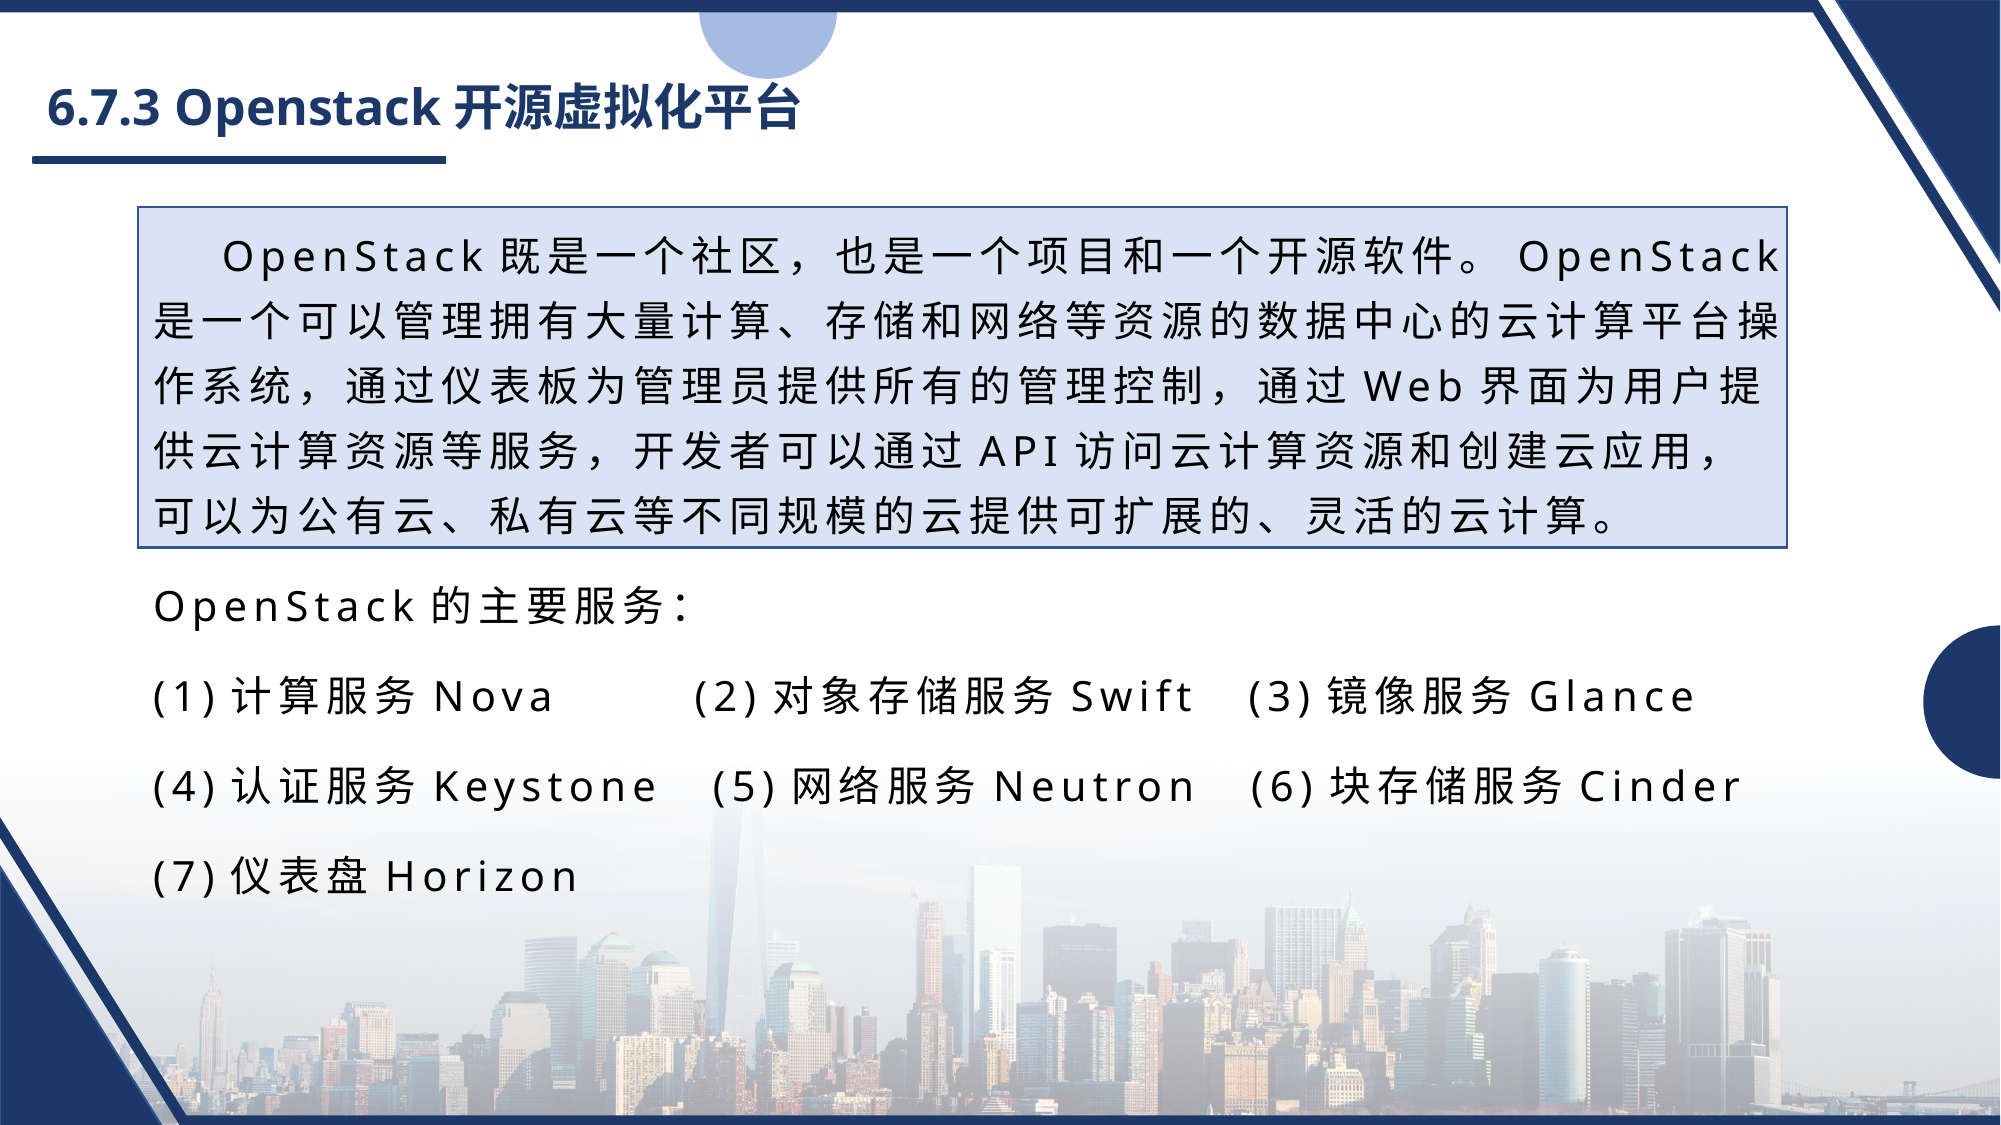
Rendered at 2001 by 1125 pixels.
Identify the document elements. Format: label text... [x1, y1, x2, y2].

text_box OpenStack既是一个社区，也是一个项目和一个开源软件。OpenStack是一个可以管理拥有大量计算、存储和网络等资源的数据中心的云计算平台操作系统，通过仪表板为管理员提供所有的管理控制，通过Web界面为用户提供云计算资源等服务，开发者可以通过API访问云计算资源和创建云应用，可以为公有云、私有云等不同规模的云提供可扩展的、灵活的云计算。 OpenStack的主要服务： (1)计算服务Nova (2)对象存储服务Swift (3)镜像服务Glance (4)认证服务Keystone (5)网络服务Neutron (6)块存储服务Cinder (7)仪表盘Horizon [138, 207, 1805, 908]
title 6.7.3 Openstack开源虚拟化平台 [32, 67, 909, 152]
